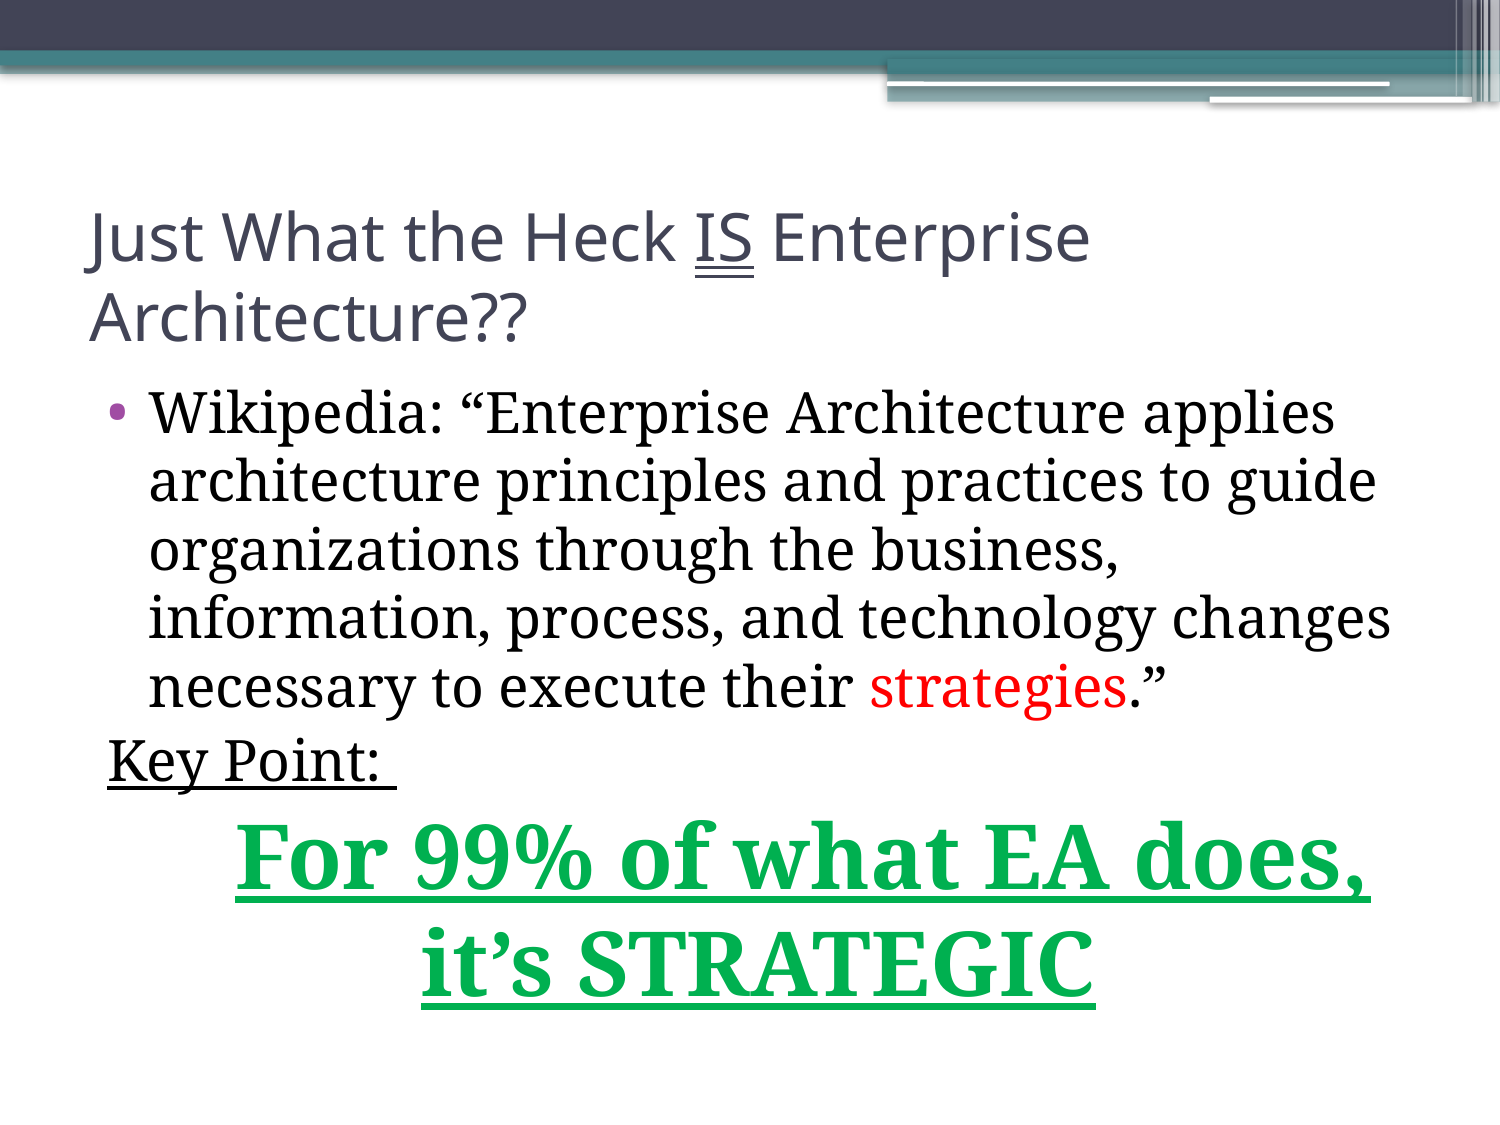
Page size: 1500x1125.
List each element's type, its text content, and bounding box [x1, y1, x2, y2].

list Wikipedia: “Enterprise Architecture applies architecture principles and practices to guide organizations through the business, information, process, and technology changes necessary to execute their strategies.” Key Point: For 99% of what EA does, it’s STRATEGIC [75, 368, 1425, 1079]
title Just What the Heck IS Enterprise Architecture?? [75, 187, 1425, 363]
